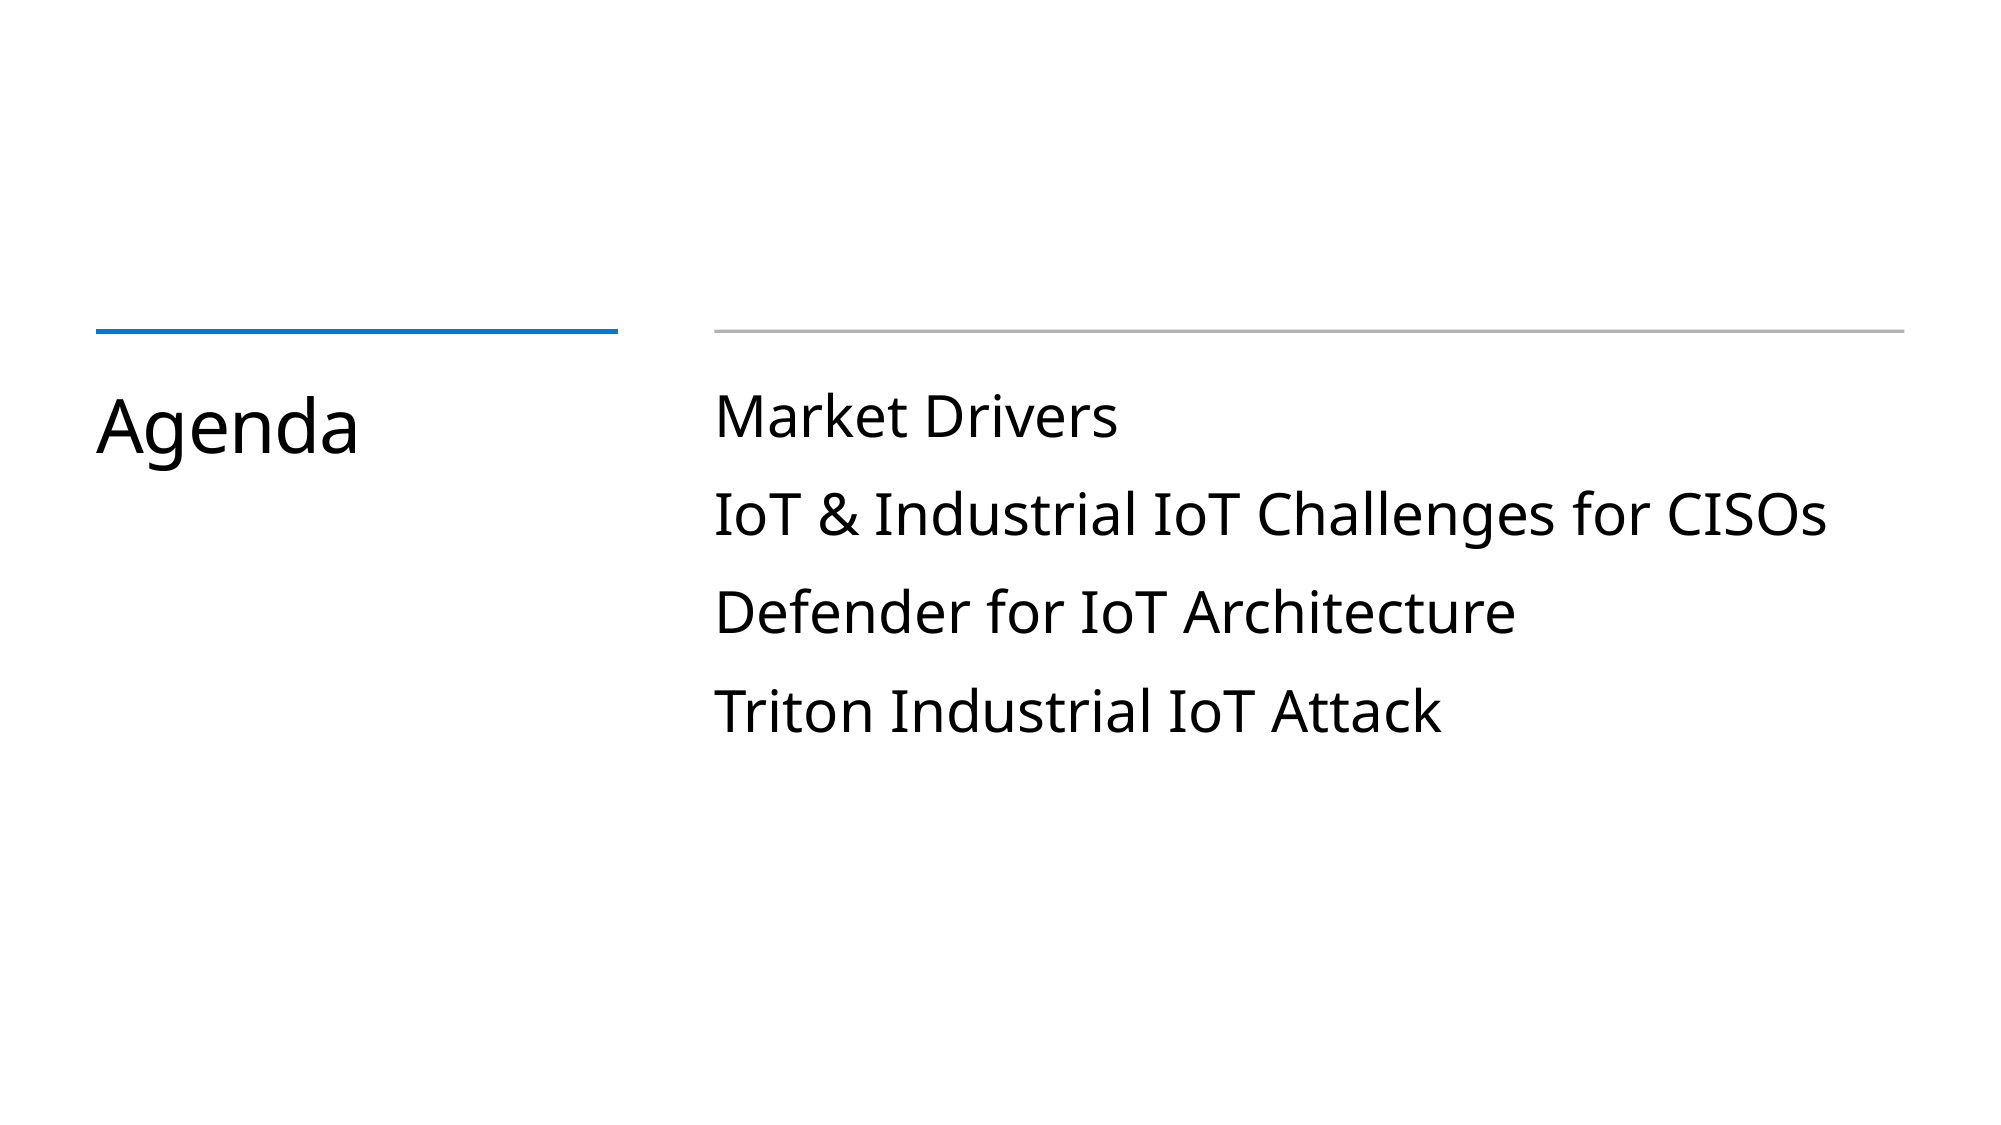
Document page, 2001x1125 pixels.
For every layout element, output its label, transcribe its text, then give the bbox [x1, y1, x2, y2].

title Agenda [96, 378, 618, 470]
list Market Drivers IoT & Industrial IoT Challenges for CISOs Defender for IoT Architecture Triton Industrial IoT Attack [714, 378, 1905, 857]
